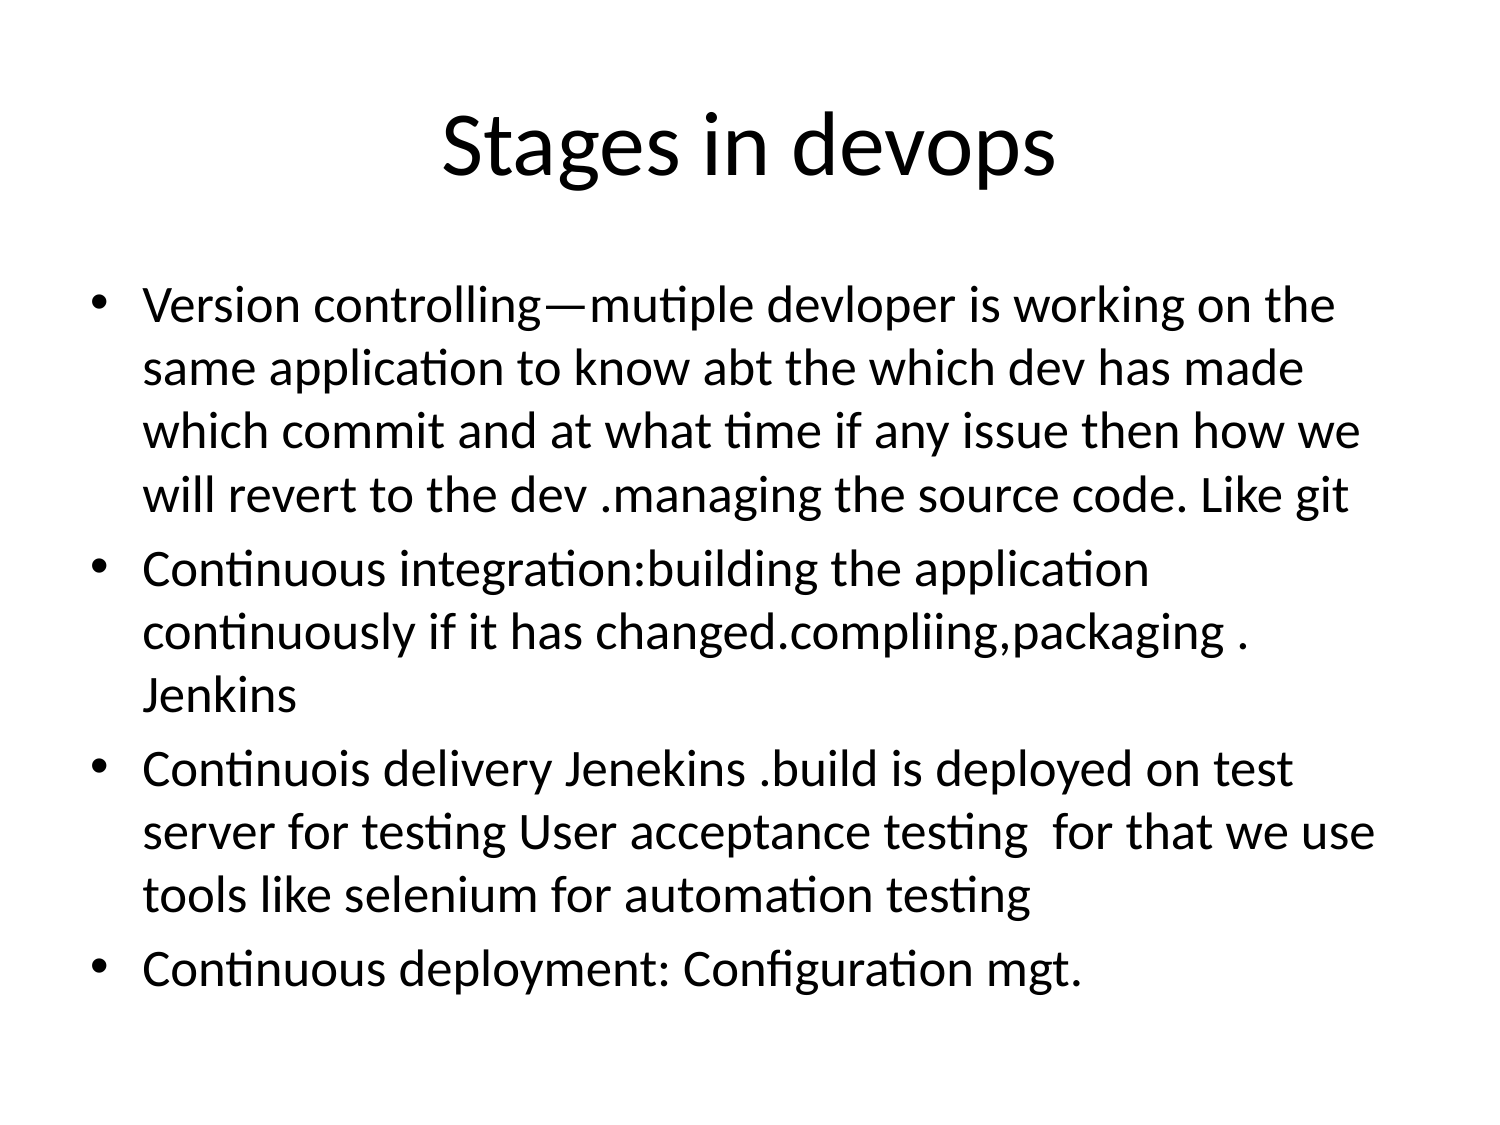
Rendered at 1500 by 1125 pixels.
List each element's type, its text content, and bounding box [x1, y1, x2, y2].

list Version controlling—mutiple devloper is working on the same application to know abt the which dev has made which commit and at what time if any issue then how we will revert to the dev .managing the source code. Like git Continuous integration:building the application continuously if it has changed.compliing,packaging . Jenkins Continuois delivery Jenekins .build is deployed on test server for testing User acceptance testing for that we use tools like selenium for automation testing Continuous deployment: Configuration mgt. [75, 262, 1425, 1005]
title Stages in devops [75, 45, 1425, 233]
